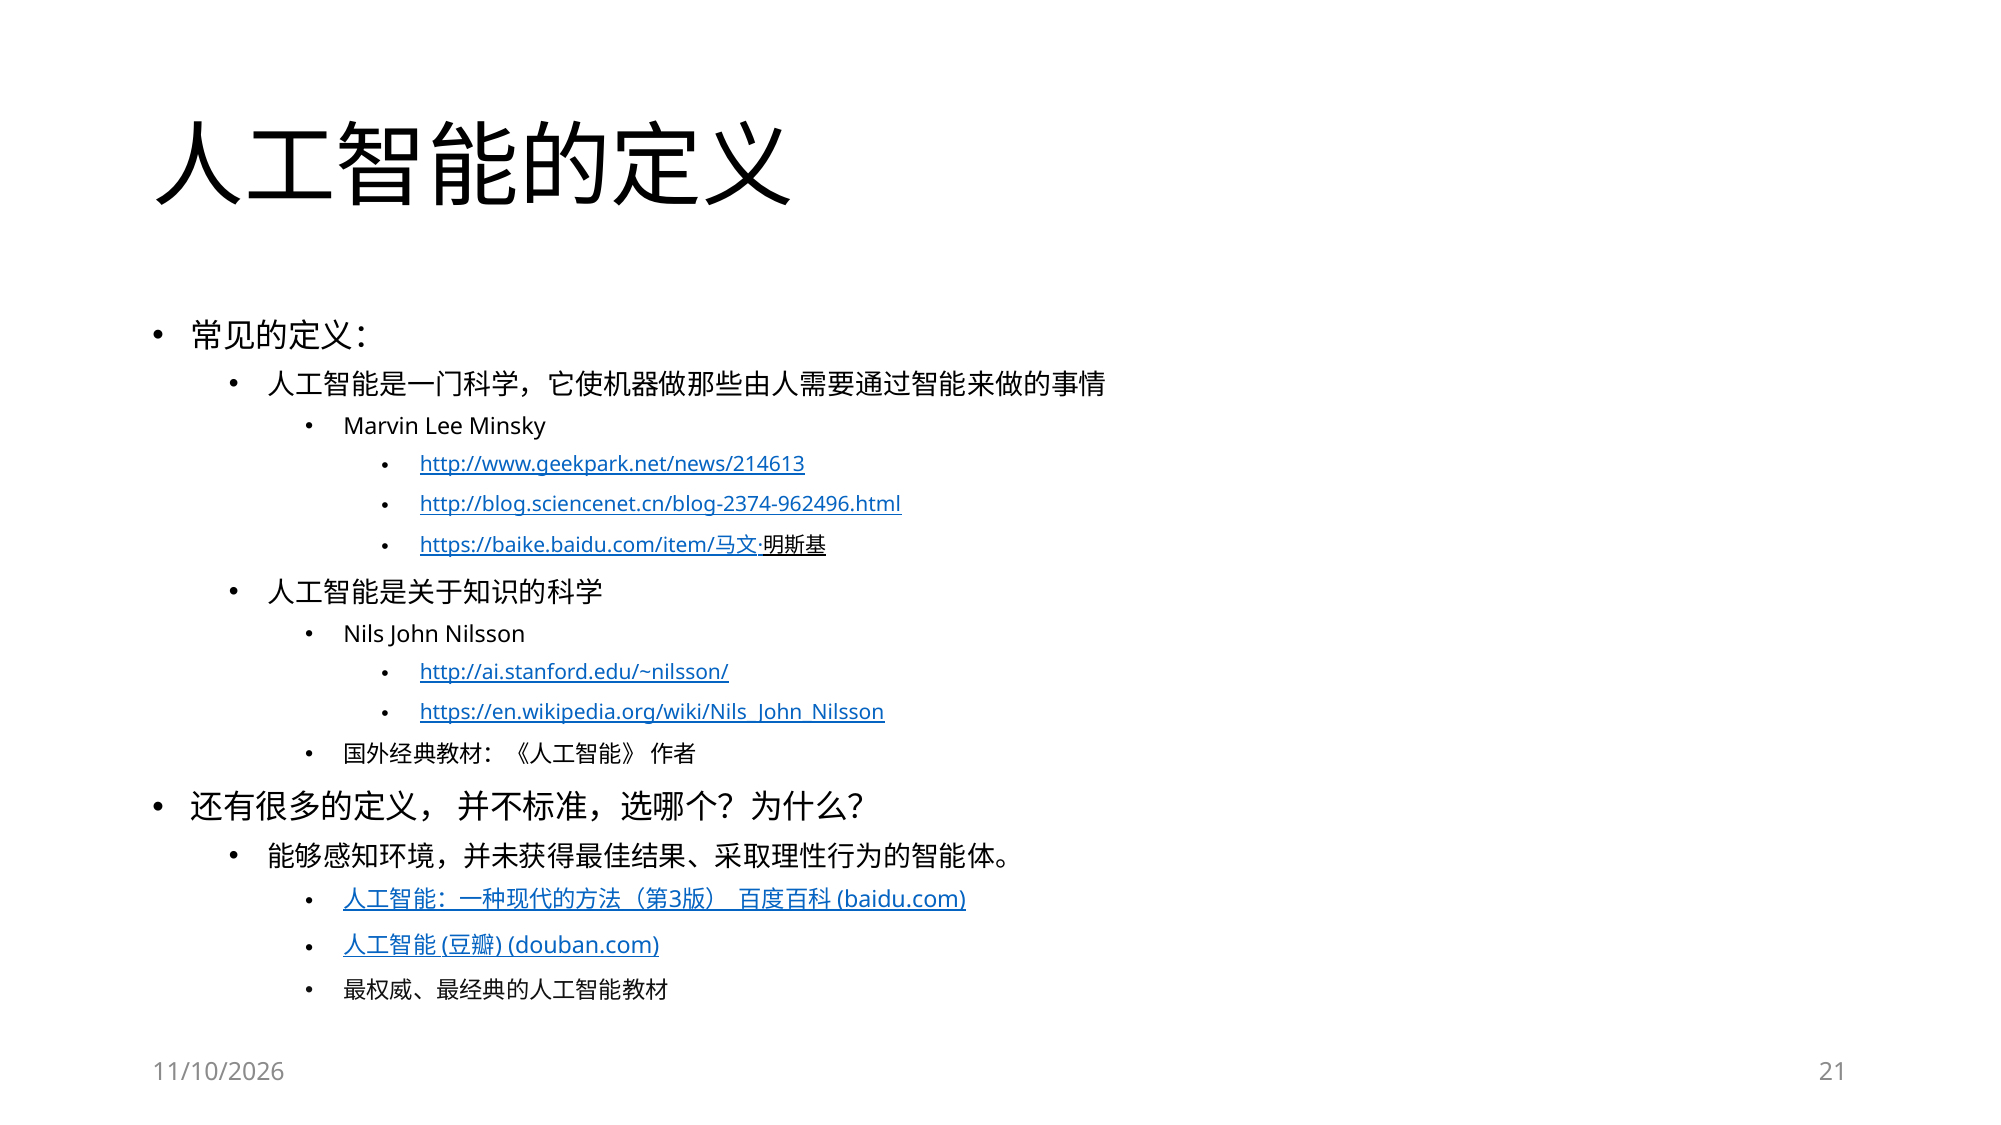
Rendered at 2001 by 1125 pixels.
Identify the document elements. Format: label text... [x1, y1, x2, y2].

slide_number 21 [1412, 1042, 1863, 1103]
title 人工智能的定义 [137, 59, 1863, 278]
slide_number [137, 1042, 588, 1103]
list 常见的定义： 人工智能是一门科学，它使机器做那些由人需要通过智能来做的事情 Marvin Lee Minsky http://www.geekpark.net/news/214613 http://blog.sciencenet.cn/blog-2374-962496.html https://baike.baidu.com/item/马文·明斯基 人工智能是关于知识的科学 Nils John Nilsson http://ai.stanford.edu/~nilsson/ https://en.wikipedia.org/wiki/Nils_John_Nilsson 国外经典教材：《人工智能》 作者 还有很多的定义， 并不标准，选哪个？为什么？ 能够感知环境，并未获得最佳结果、采取理性行为的智能体。 人工智能：一种现代的方法（第3版）_百度百科 (baidu.com) 人工智能 (豆瓣) (douban.com) 最权威、最经典的人工智能教材 [137, 299, 1863, 1014]
